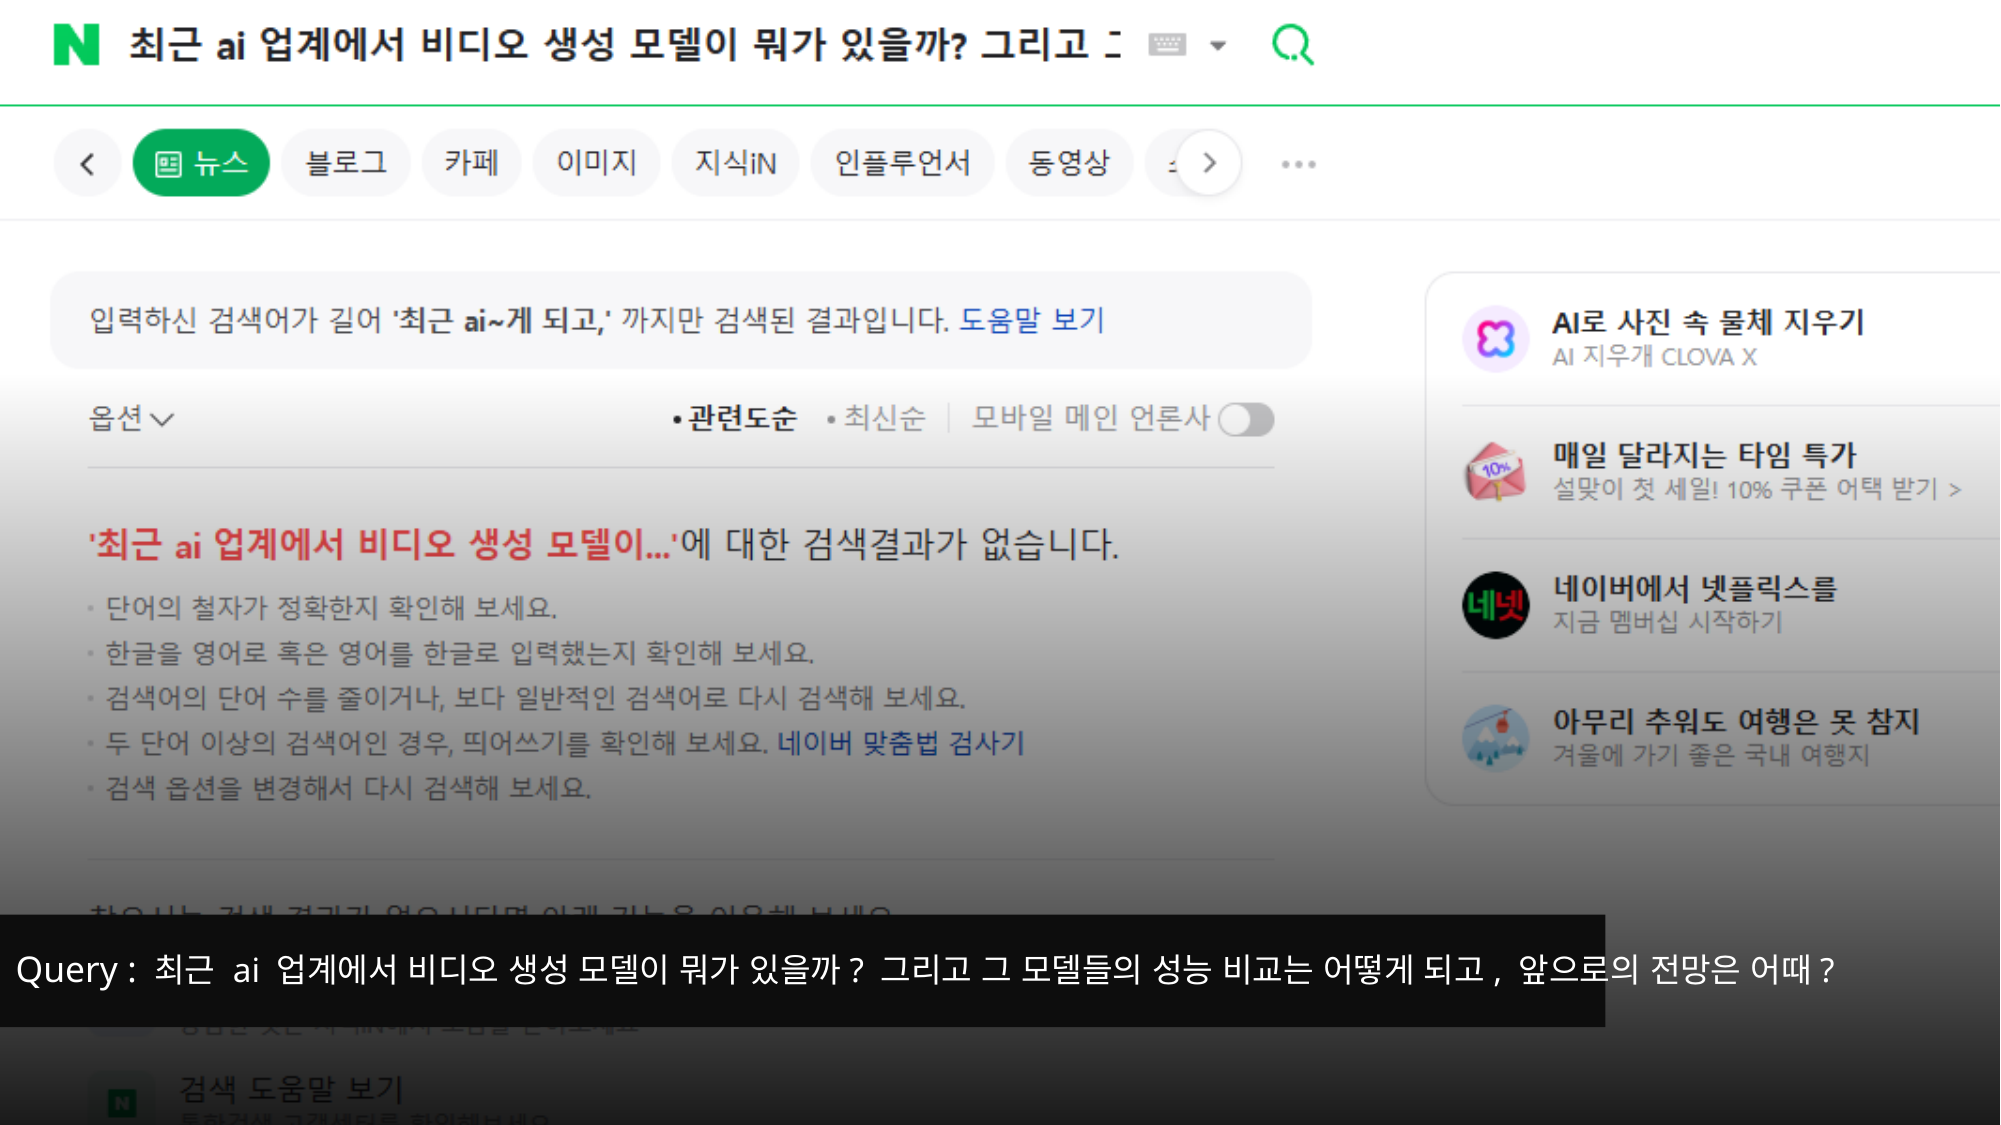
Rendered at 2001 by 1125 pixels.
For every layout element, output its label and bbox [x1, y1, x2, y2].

list [0, 0, 2000, 1125]
